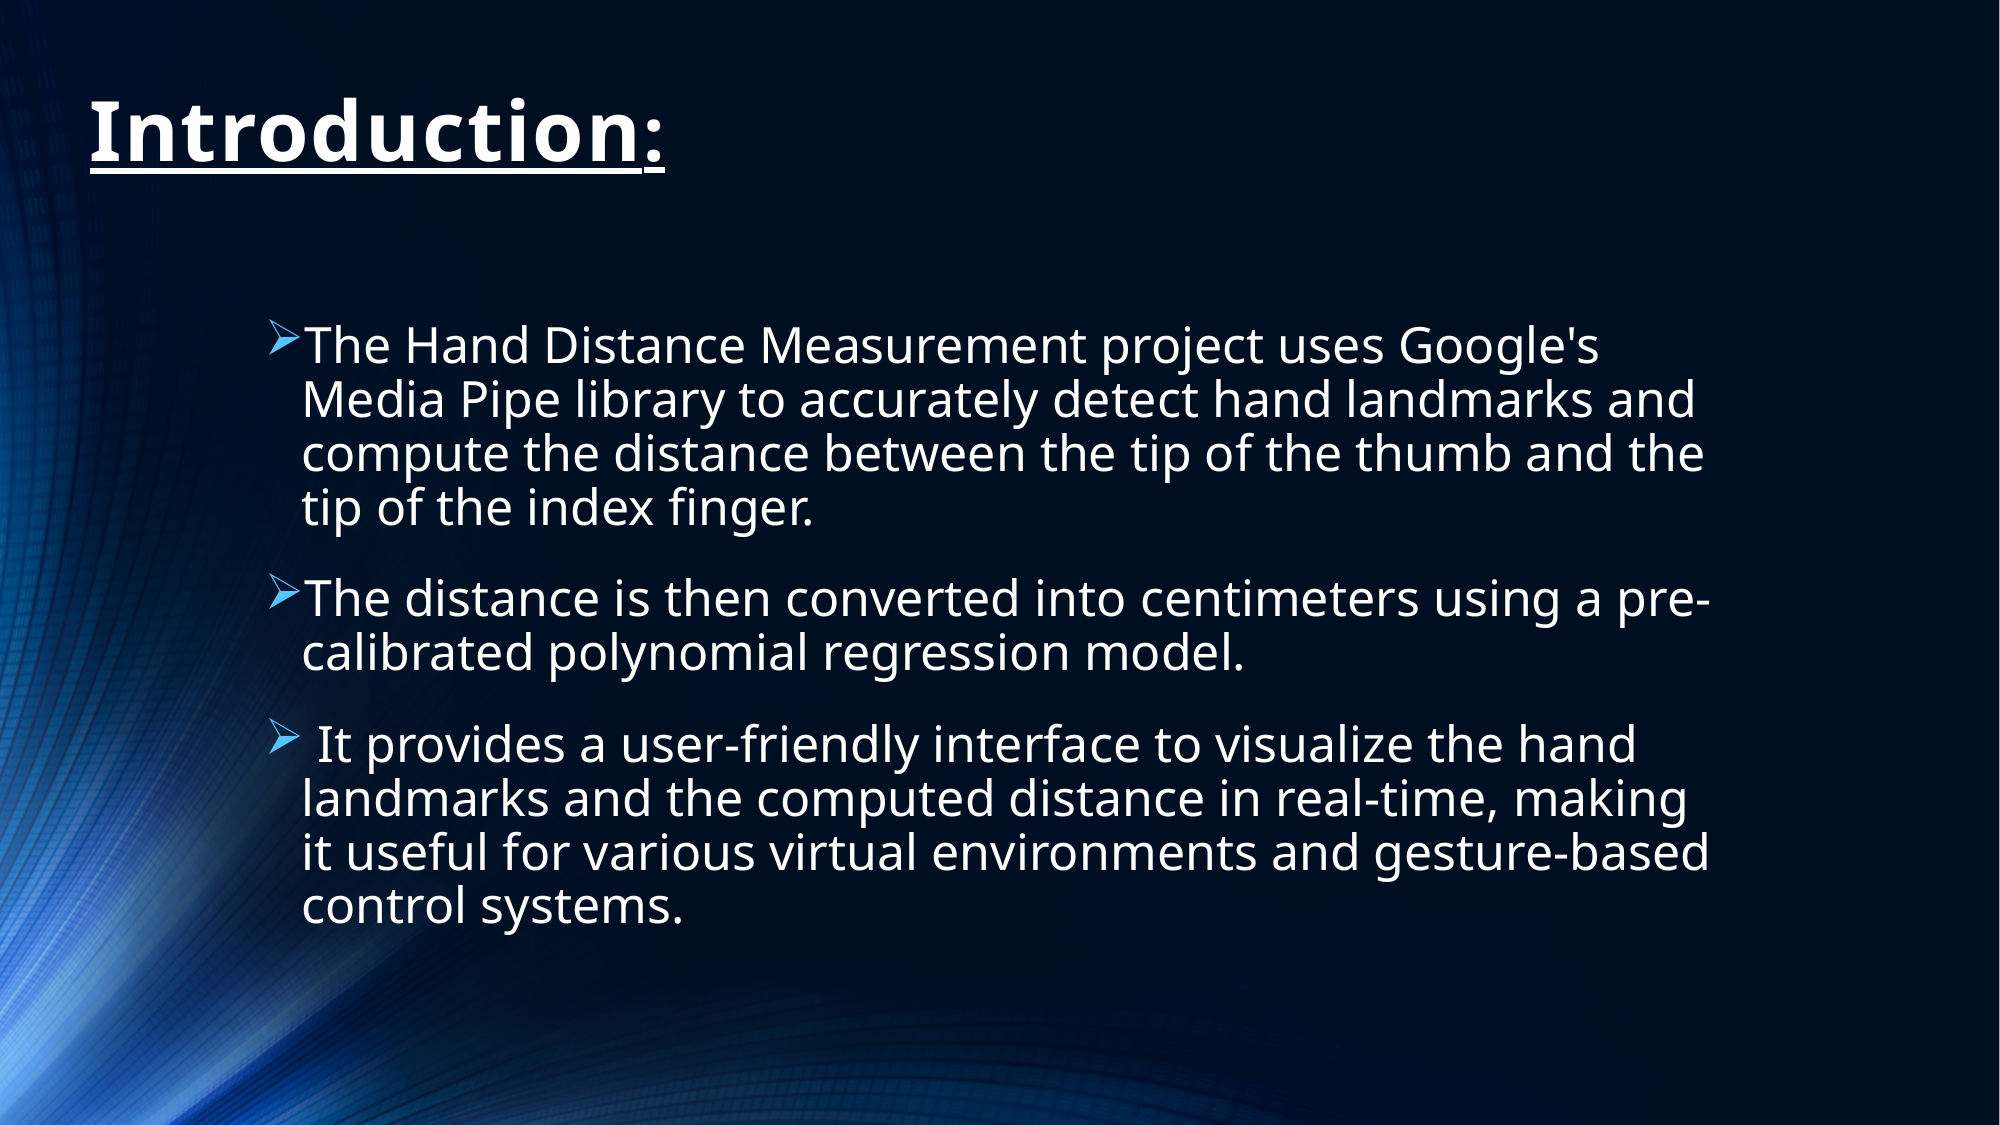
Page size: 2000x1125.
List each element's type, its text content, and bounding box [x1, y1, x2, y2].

title Introduction: [74, 87, 1575, 188]
list The Hand Distance Measurement project uses Google's Media Pipe library to accurately detect hand landmarks and compute the distance between the tip of the thumb and the tip of the index finger. The distance is then converted into centimeters using a pre-calibrated polynomial regression model. It provides a user-friendly interface to visualize the hand landmarks and the computed distance in real-time, making it useful for various virtual environments and gesture-based control systems. [249, 312, 1749, 988]
picture [0, 0, 2000, 1125]
